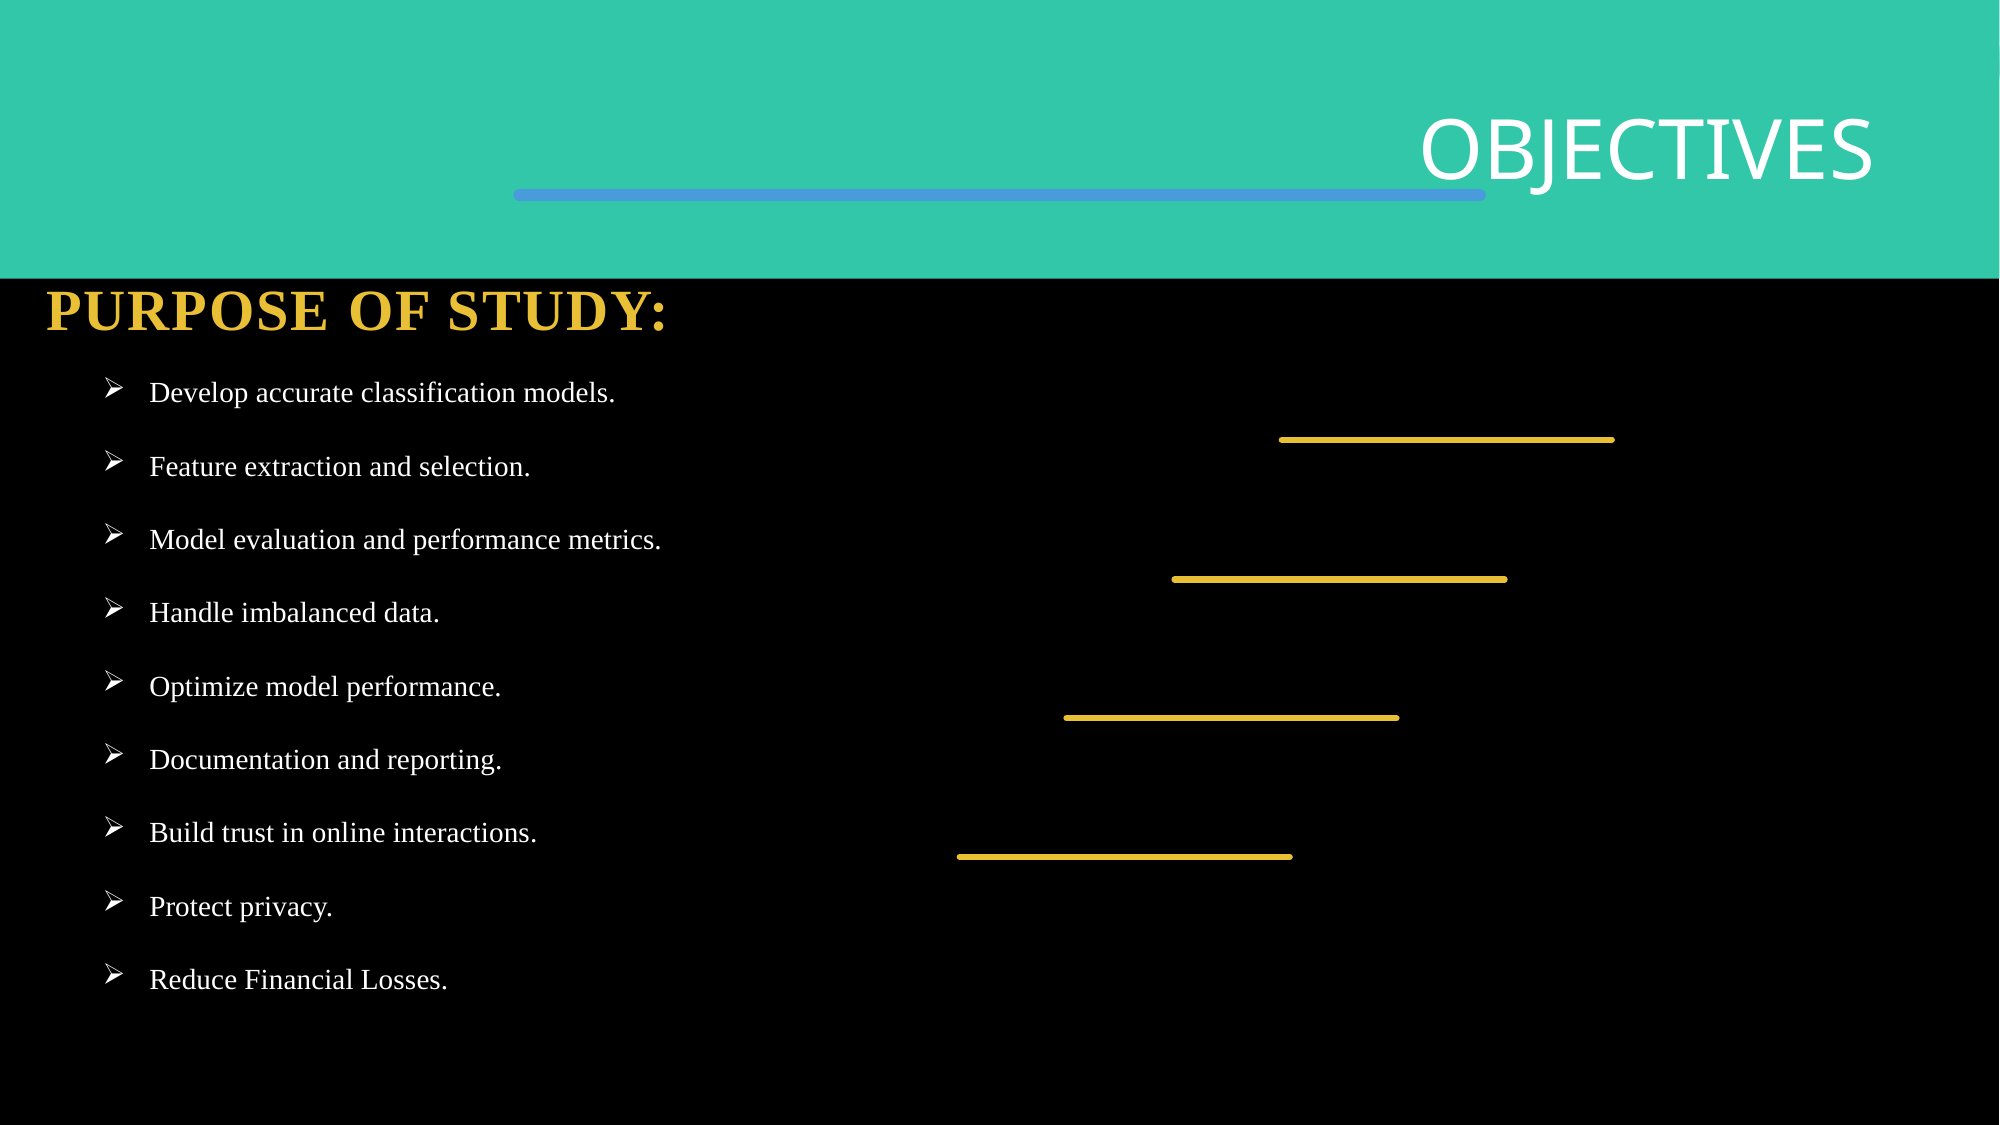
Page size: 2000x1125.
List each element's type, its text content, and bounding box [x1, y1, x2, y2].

list PURPOSE OF STUDY: [31, 272, 776, 376]
title OBJECTIVES [87, 75, 1912, 230]
list Develop accurate classification models. Feature extraction and selection. Model evaluation and performance metrics. Handle imbalanced data. Optimize model performance. Documentation and reporting. Build trust in online interactions. Protect privacy. Reduce Financial Losses. [87, 348, 776, 999]
